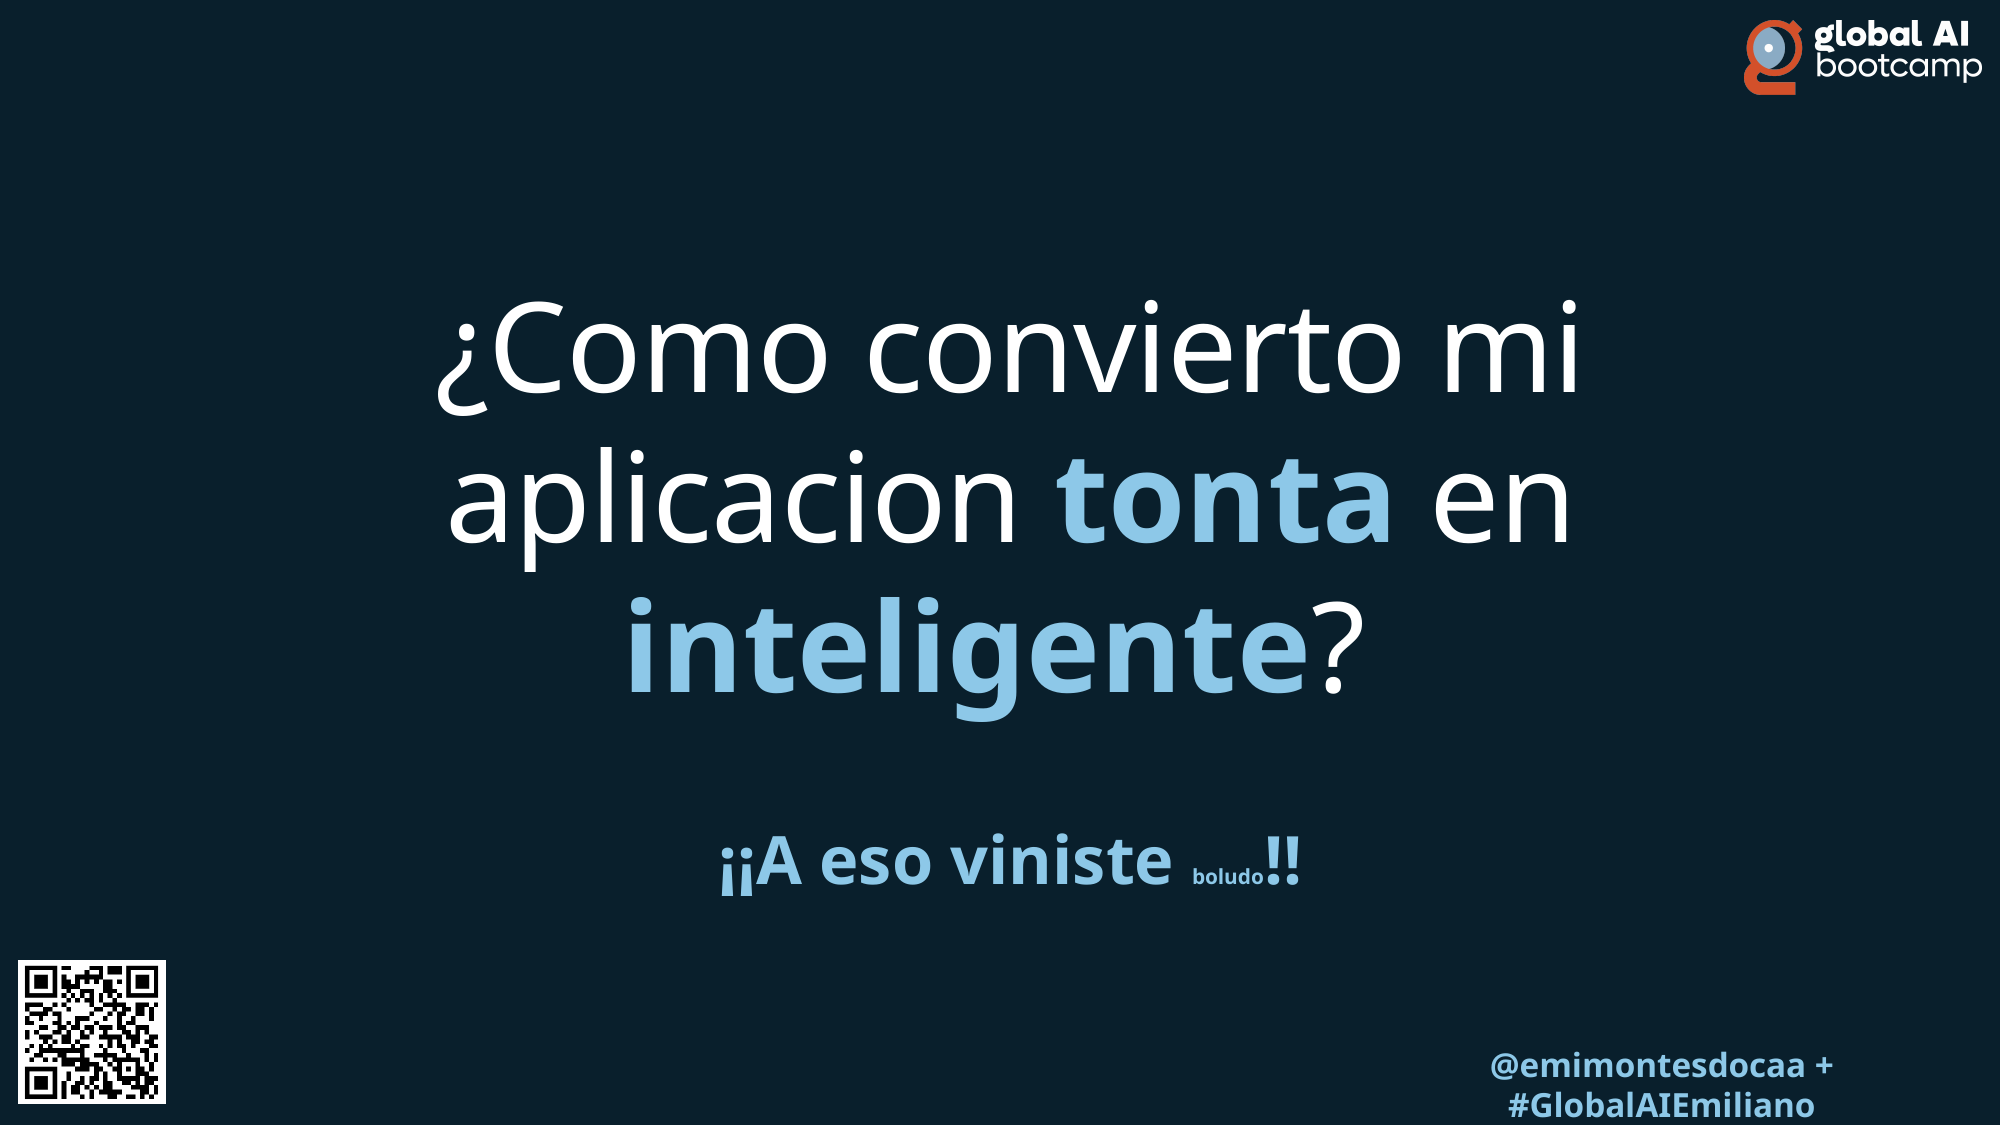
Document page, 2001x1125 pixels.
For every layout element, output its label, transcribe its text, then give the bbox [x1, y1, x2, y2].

picture [1743, 19, 1982, 95]
text_box ¡¡A eso viniste boludo!! [490, 817, 1530, 898]
picture [18, 960, 166, 1104]
text_box @emimontesdocaa + #GlobalAIEmiliano [1342, 1044, 1982, 1125]
title ¿Como convierto mi aplicacion tonta en inteligente? [248, 267, 1772, 718]
